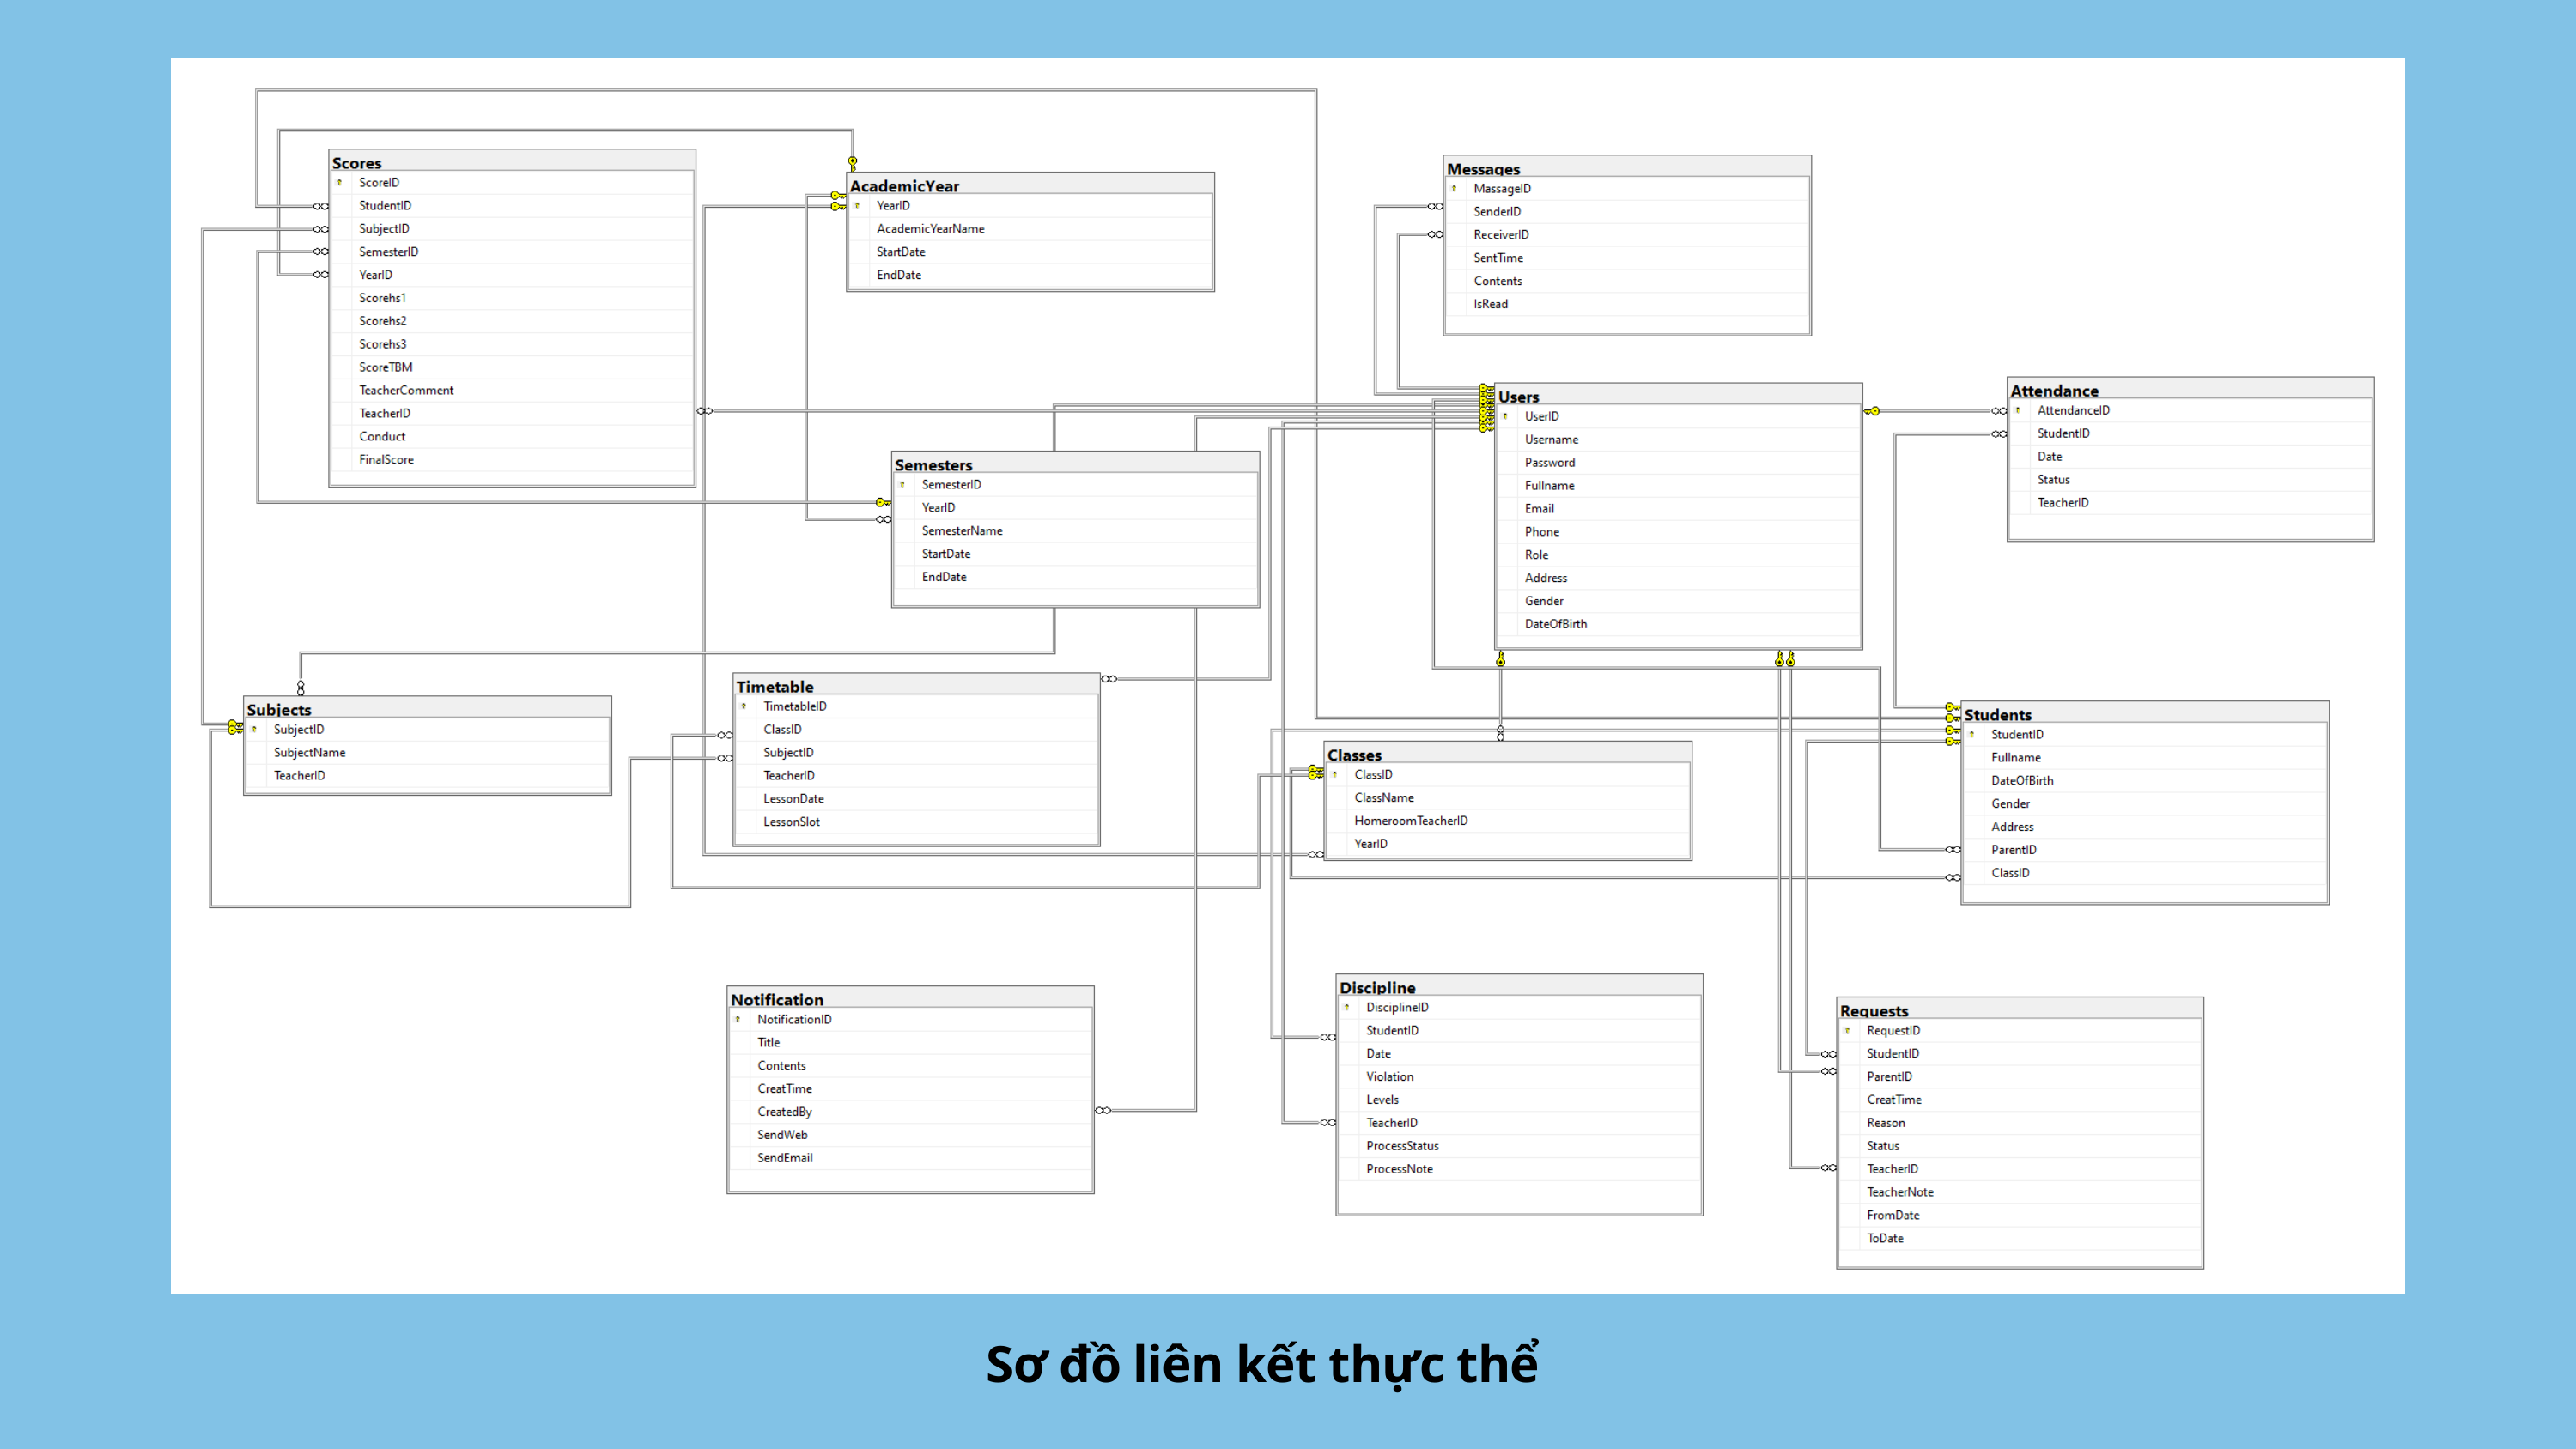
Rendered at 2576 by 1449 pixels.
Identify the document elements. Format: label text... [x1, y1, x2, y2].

text_box Sơ đồ liên kết thực thể [189, 1338, 2349, 1446]
picture [171, 58, 2405, 1294]
